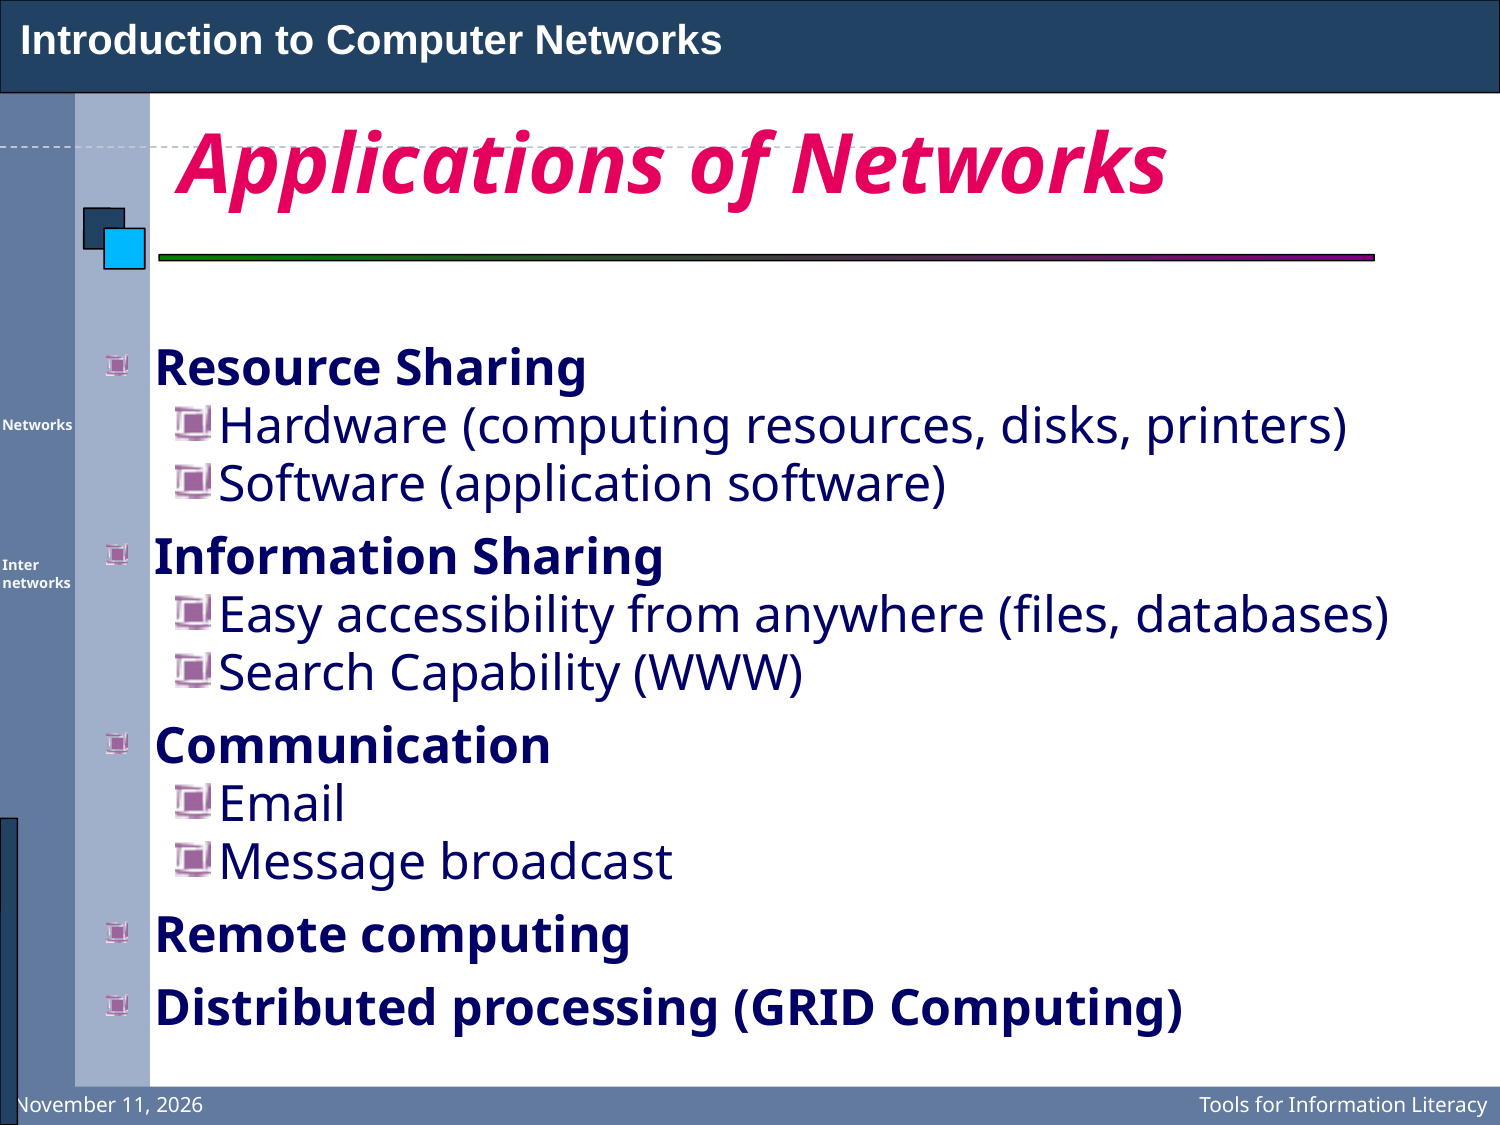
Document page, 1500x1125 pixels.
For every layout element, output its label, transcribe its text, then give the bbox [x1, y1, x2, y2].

text_box [159, 254, 1375, 261]
picture [175, 841, 211, 877]
text_box [83, 208, 125, 249]
list Resource Sharing Hardware (computing resources, disks, printers) Software (application software) Information Sharing Easy accessibility from anywhere (files, databases) Search Capability (WWW) Communication Email Message broadcast Remote computing Distributed processing (GRID Computing) [74, 262, 1426, 1125]
picture [106, 921, 128, 943]
picture [106, 543, 128, 565]
picture [175, 405, 211, 441]
text_box [0, 818, 18, 1125]
picture [175, 652, 211, 688]
picture [106, 732, 128, 754]
text_box [104, 228, 145, 269]
picture [175, 463, 211, 499]
picture [106, 354, 128, 376]
picture [175, 783, 211, 819]
text_box Introduction to Computer Networks [20, 17, 975, 65]
title Applications of Networks [179, 110, 1461, 300]
picture [175, 594, 211, 630]
picture [106, 994, 128, 1016]
text_box [0, 0, 1500, 93]
